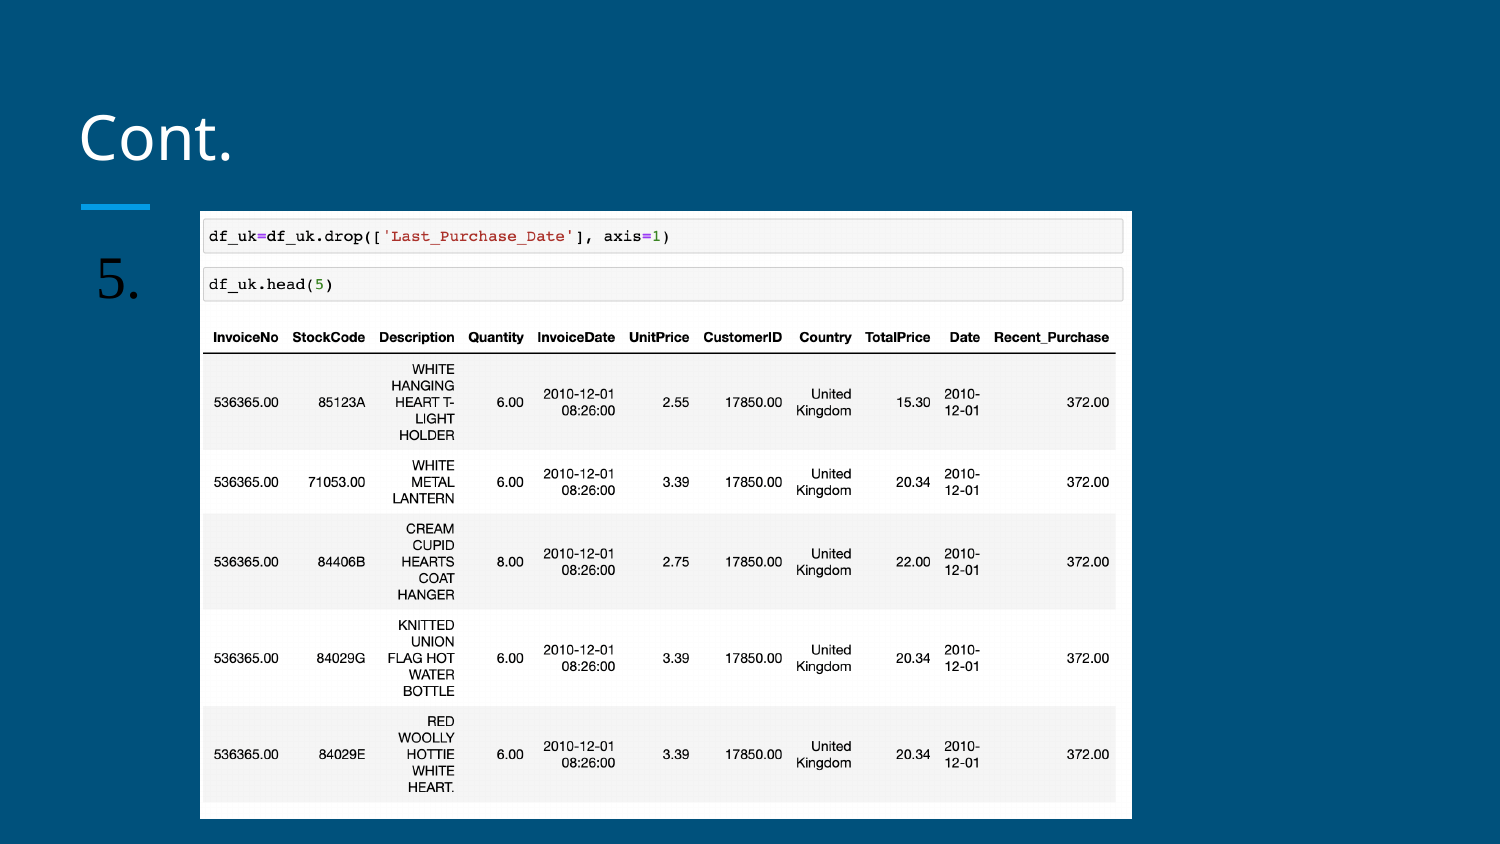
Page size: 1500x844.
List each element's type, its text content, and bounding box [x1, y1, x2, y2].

text_box 5. [80, 222, 178, 326]
picture [201, 212, 1131, 818]
title Cont. [63, 75, 1437, 188]
